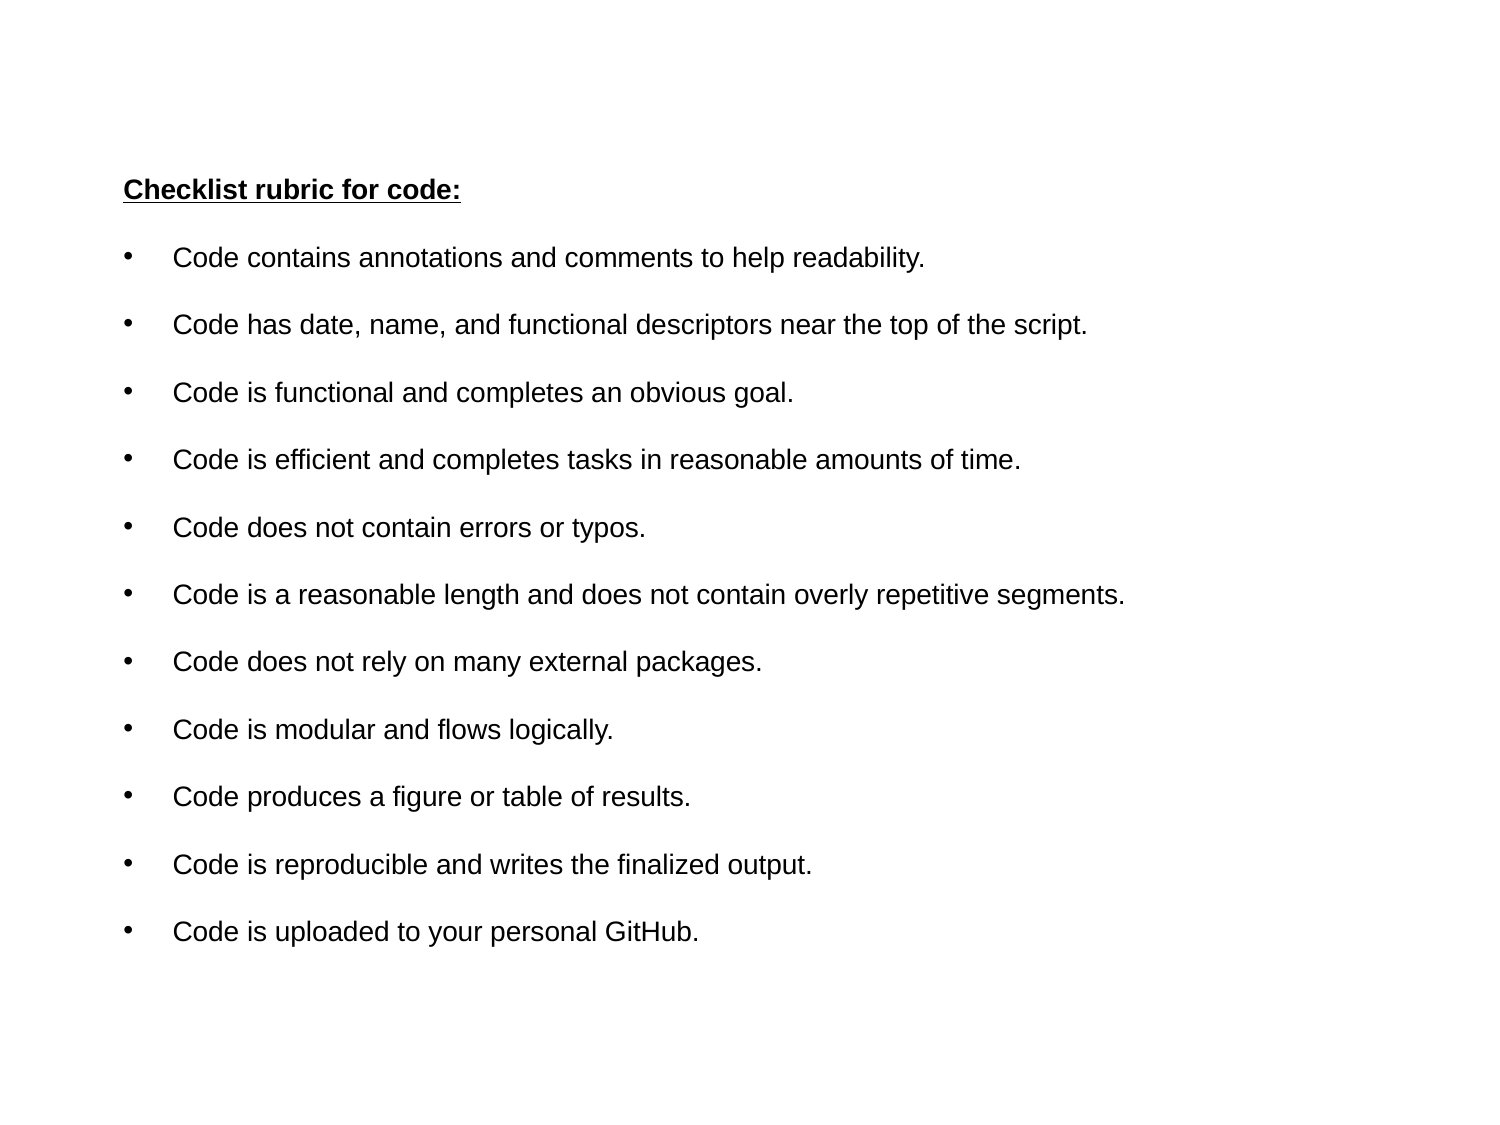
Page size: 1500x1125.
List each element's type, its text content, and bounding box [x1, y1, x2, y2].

text_box Checklist rubric for code: Code contains annotations and comments to help readability. Code has date, name, and functional descriptors near the top of the script. Code is functional and completes an obvious goal. Code is efficient and completes tasks in reasonable amounts of time. Code does not contain errors or typos. Code is a reasonable length and does not contain overly repetitive segments. Code does not rely on many external packages. Code is modular and flows logically. Code produces a figure or table of results. Code is reproducible and writes the finalized output. Code is uploaded to your personal GitHub. [108, 164, 1223, 955]
